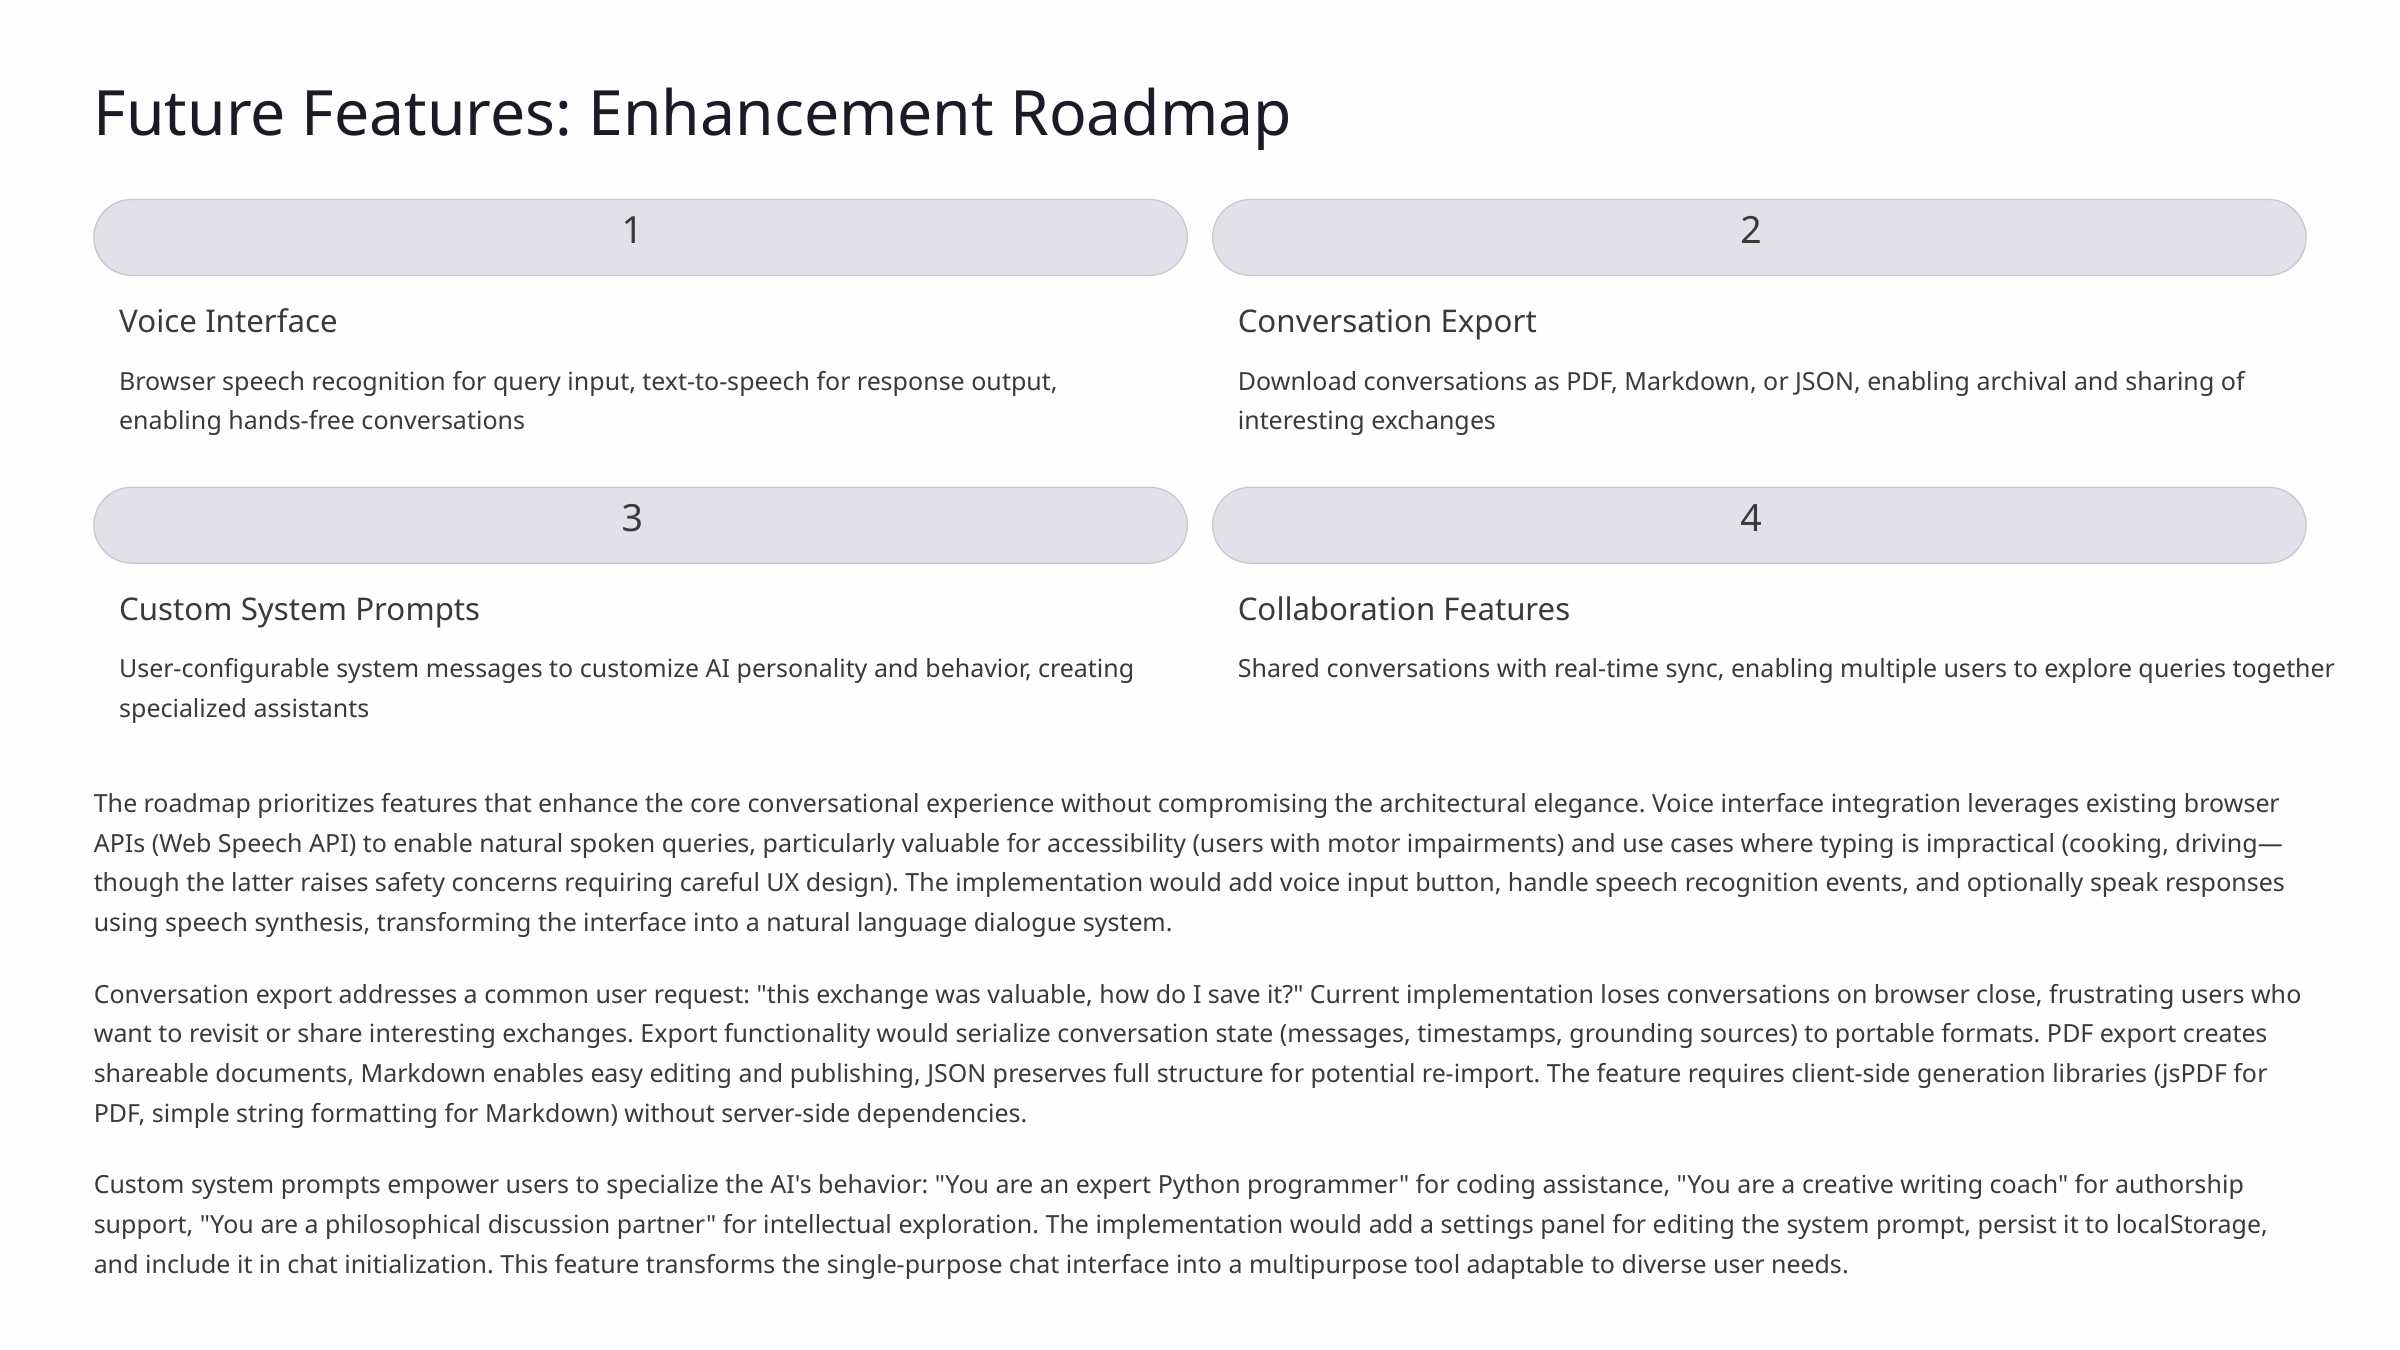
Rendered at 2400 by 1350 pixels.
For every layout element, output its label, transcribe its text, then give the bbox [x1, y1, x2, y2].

text_box Download conversations as PDF, Markdown, or JSON, enabling archival and sharing of interesting exchanges [1237, 355, 2281, 437]
text_box Future Features: Enhancement Roadmap [93, 69, 1325, 149]
text_box Custom system prompts empower users to specialize the AI's behavior: "You are an expert Python programmer" for coding assistance, "You are a creative writing coach" for authorship support, "You are a philosophical discussion partner" for intellectual exploration. The implementation would add a settings panel for editing the system prompt, persist it to localStorage, and include it in chat initialization. This feature transforms the single-purpose chat interface into a multipurpose tool adaptable to diverse user needs. [93, 1159, 2307, 1281]
text_box 2 [1740, 213, 1779, 262]
text_box [93, 487, 1188, 564]
text_box Custom System Prompts [119, 588, 495, 628]
text_box Shared conversations with real-time sync, enabling multiple users to explore queries together [1237, 643, 2281, 684]
text_box [1212, 487, 2307, 564]
text_box Voice Interface [119, 300, 436, 341]
text_box Collaboration Features [1237, 588, 1579, 628]
text_box Conversation export addresses a common user request: "this exchange was valuable, how do I save it?" Current implementation loses conversations on browser close, frustrating users who want to revisit or share interesting exchanges. Export functionality would serialize conversation state (messages, timestamps, grounding sources) to portable formats. PDF export creates shareable documents, Markdown enables easy editing and publishing, JSON preserves full structure for potential re-import. The feature requires client-side generation libraries (jsPDF for PDF, simple string formatting for Markdown) without server-side dependencies. [93, 968, 2307, 1131]
text_box 3 [621, 501, 660, 549]
text_box Conversation Export [1237, 300, 1555, 341]
text_box [93, 199, 1188, 276]
text_box User-configurable system messages to customize AI personality and behavior, creating specialized assistants [119, 643, 1162, 725]
text_box [1212, 199, 2307, 276]
text_box 4 [1740, 501, 1779, 549]
text_box The roadmap prioritizes features that enhance the core conversational experience without compromising the architectural elegance. Voice interface integration leverages existing browser APIs (Web Speech API) to enable natural spoken queries, particularly valuable for accessibility (users with motor impairments) and use cases where typing is impractical (cooking, driving—though the latter raises safety concerns requiring careful UX design). The implementation would add voice input button, handle speech recognition events, and optionally speak responses using speech synthesis, transforming the interface into a natural language dialogue system. [93, 778, 2307, 941]
text_box 1 [621, 213, 660, 262]
text_box Browser speech recognition for query input, text-to-speech for response output, enabling hands-free conversations [119, 355, 1162, 437]
